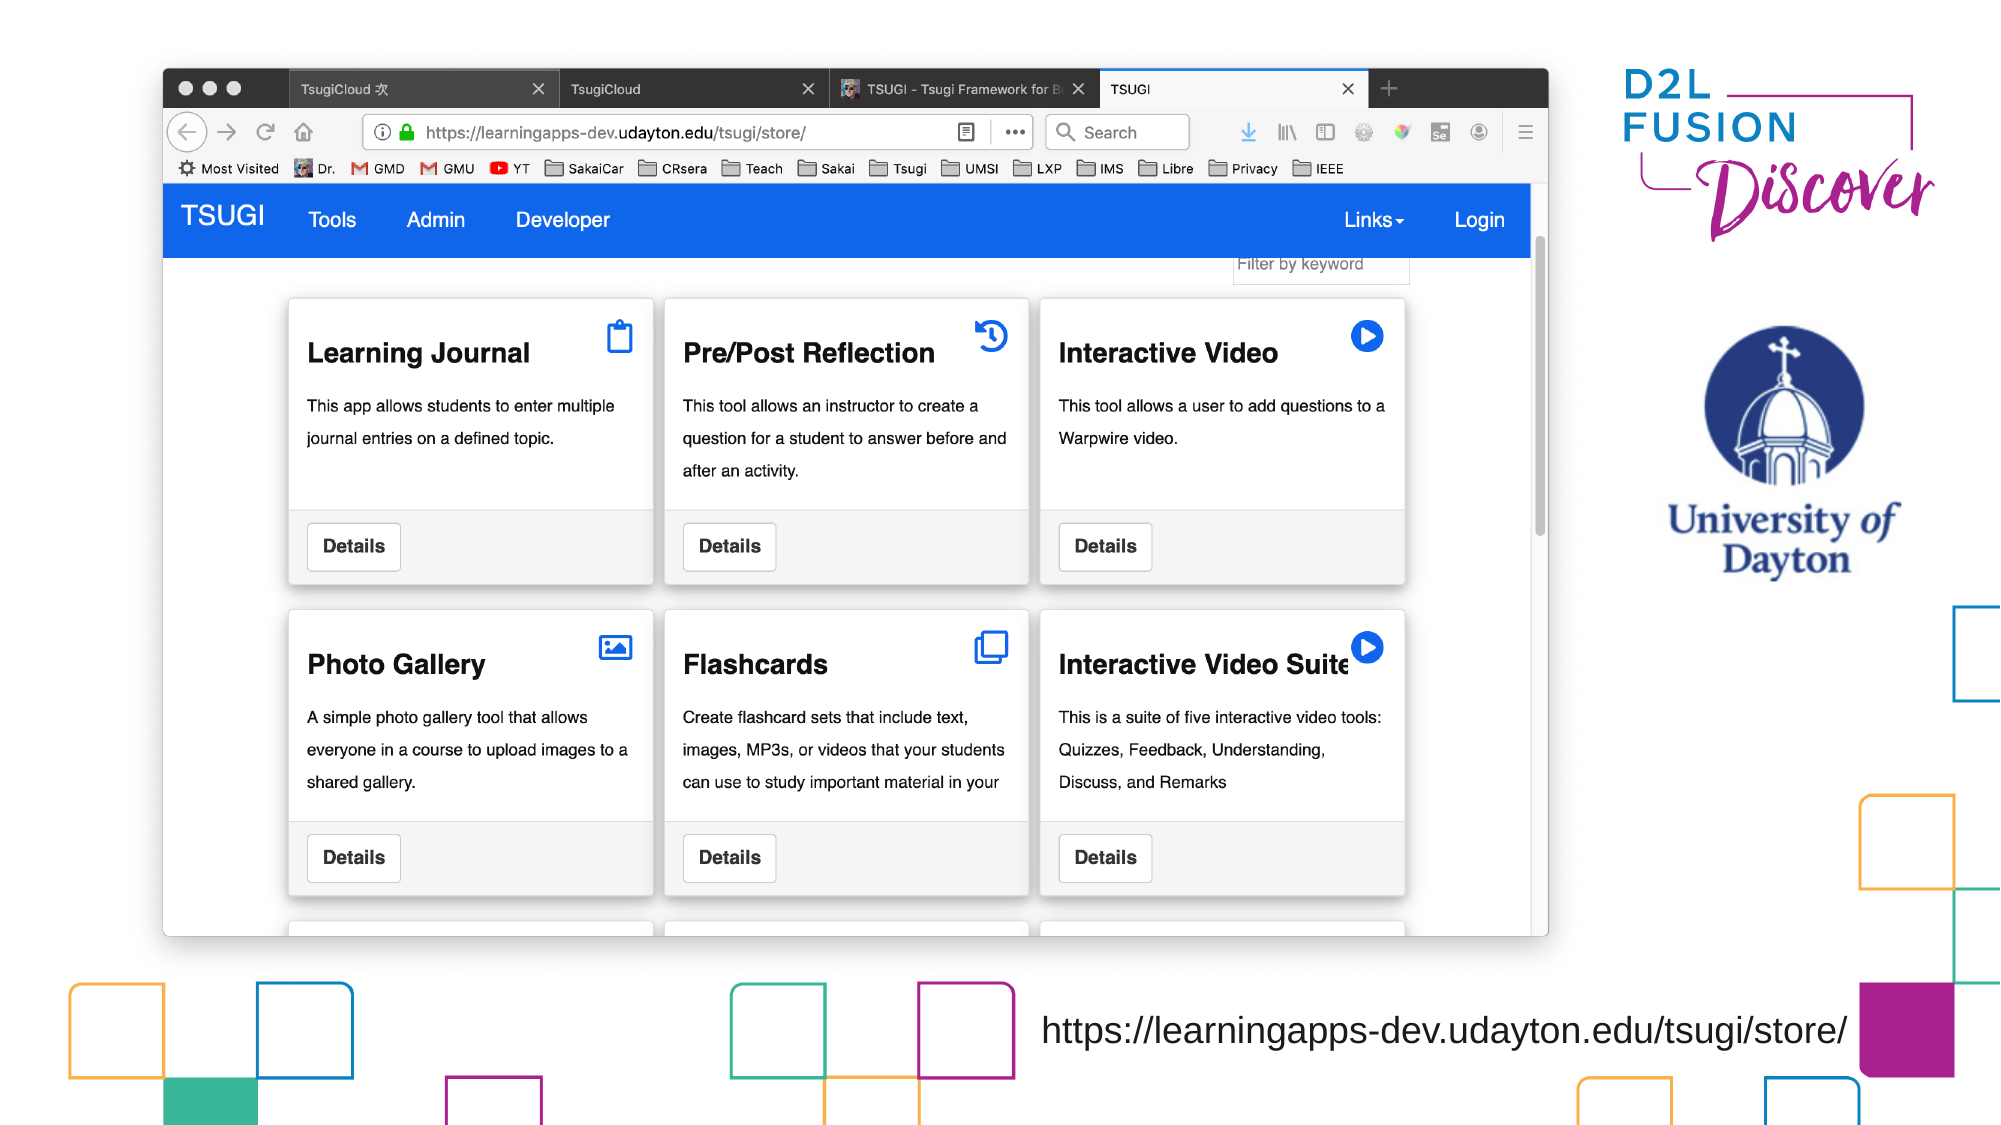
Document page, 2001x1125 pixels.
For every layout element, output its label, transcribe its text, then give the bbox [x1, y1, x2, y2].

text_box https://learningapps-dev.udayton.edu/tsugi/store/ [1026, 998, 1863, 1059]
picture [0, 0, 2000, 1125]
picture [1956, 609, 2000, 699]
picture [1768, 1080, 1857, 1125]
